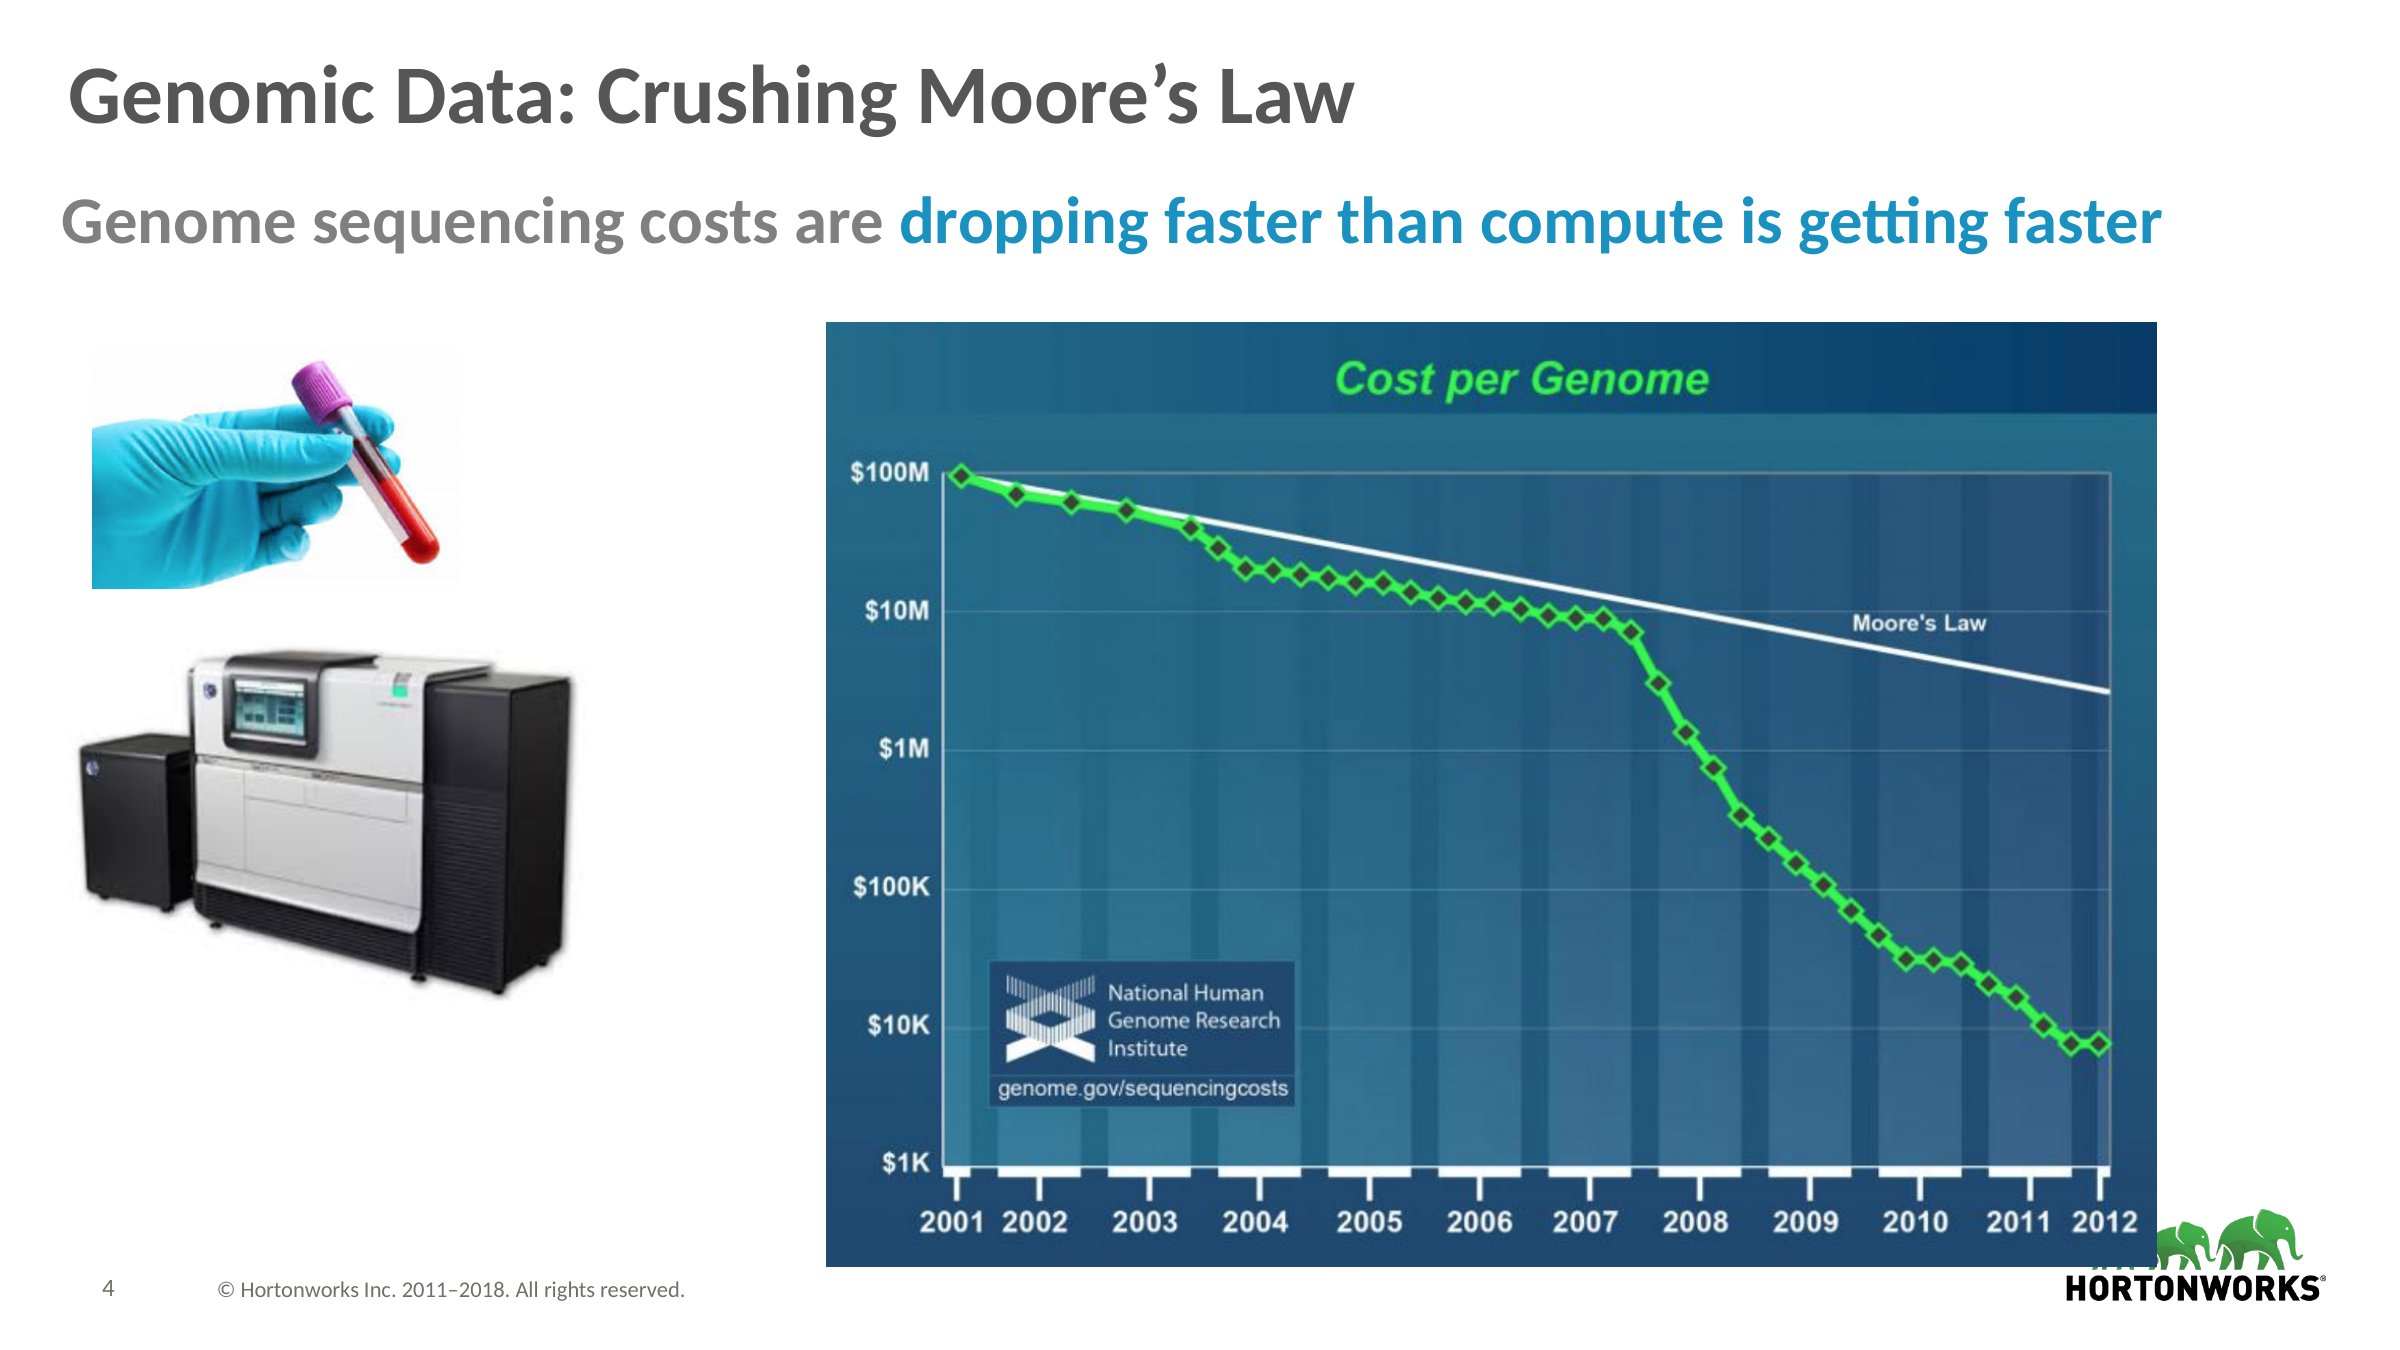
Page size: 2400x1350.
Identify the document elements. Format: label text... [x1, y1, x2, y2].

picture [825, 321, 2326, 1303]
text_box Genome sequencing costs are dropping faster than compute is getting faster [47, 181, 2248, 265]
picture [67, 641, 587, 1005]
picture [91, 348, 461, 589]
title Genomic Data: Crushing Moore’s Law [68, 40, 2228, 181]
